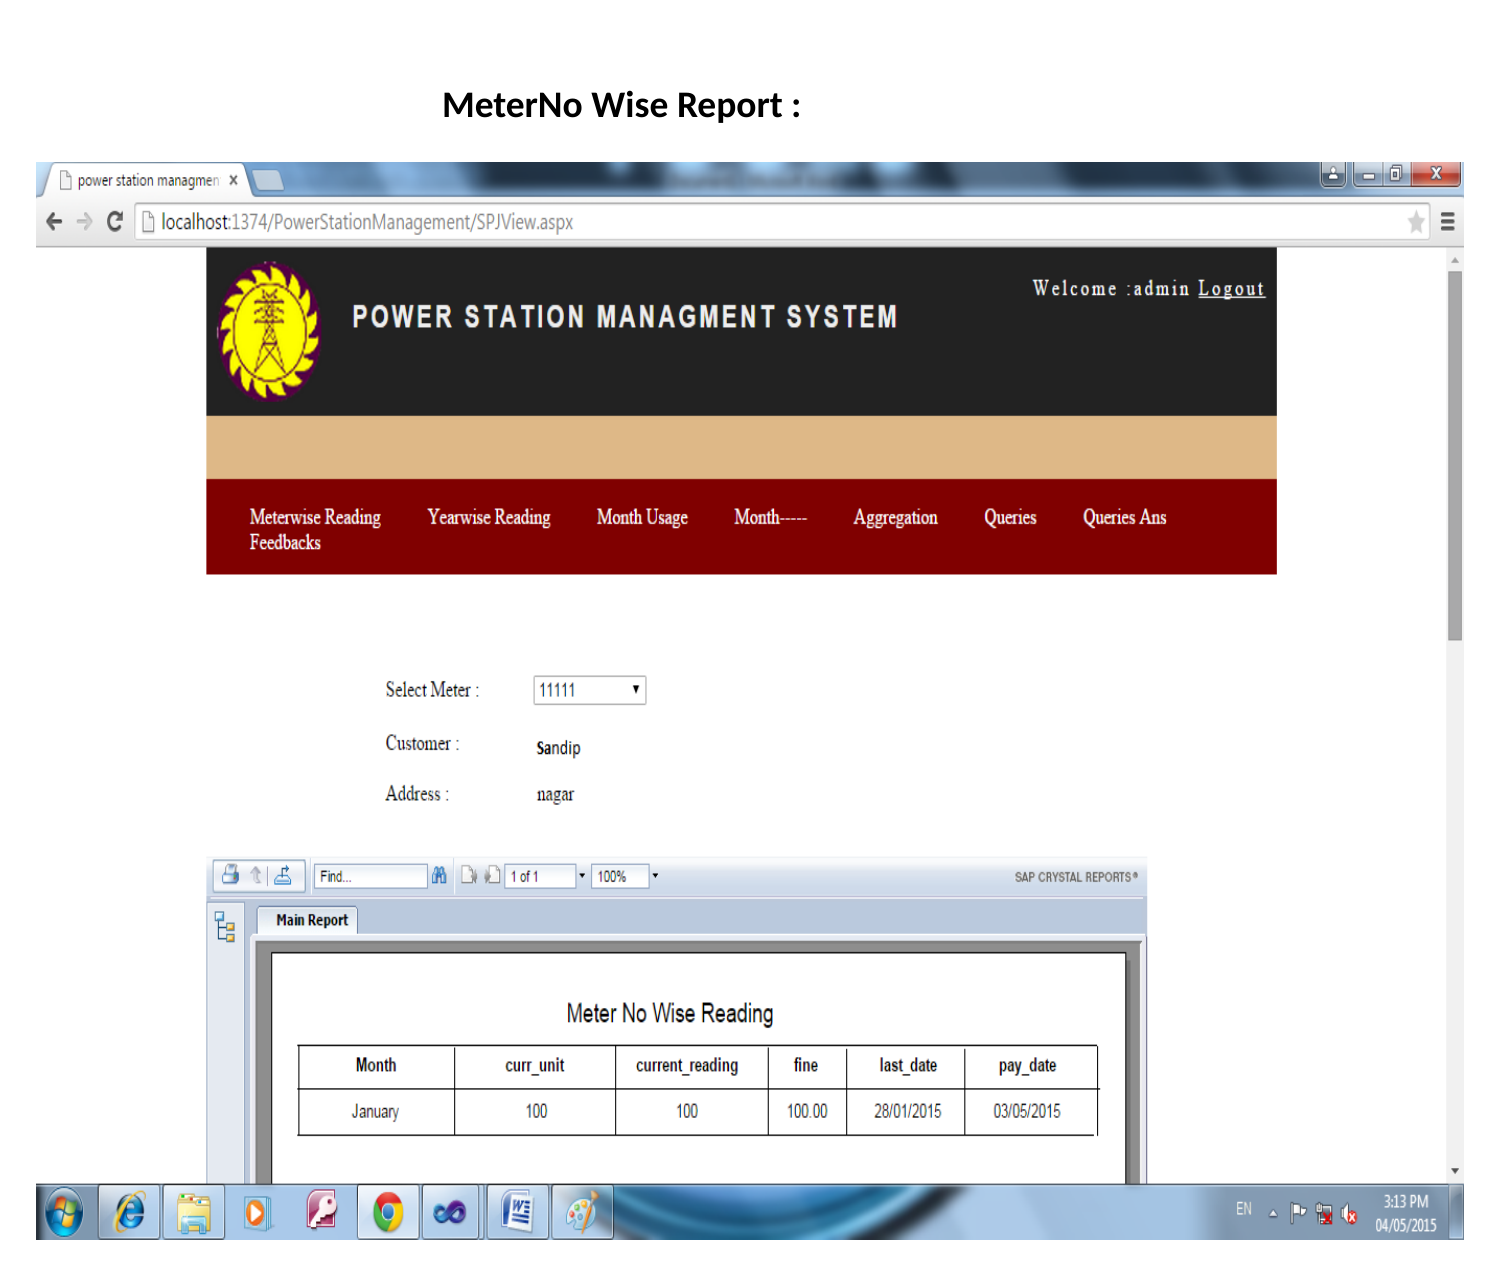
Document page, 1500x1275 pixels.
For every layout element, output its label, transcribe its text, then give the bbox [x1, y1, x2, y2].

title MeterNo Wise Report : [69, 48, 1175, 160]
picture [35, 162, 1464, 1240]
